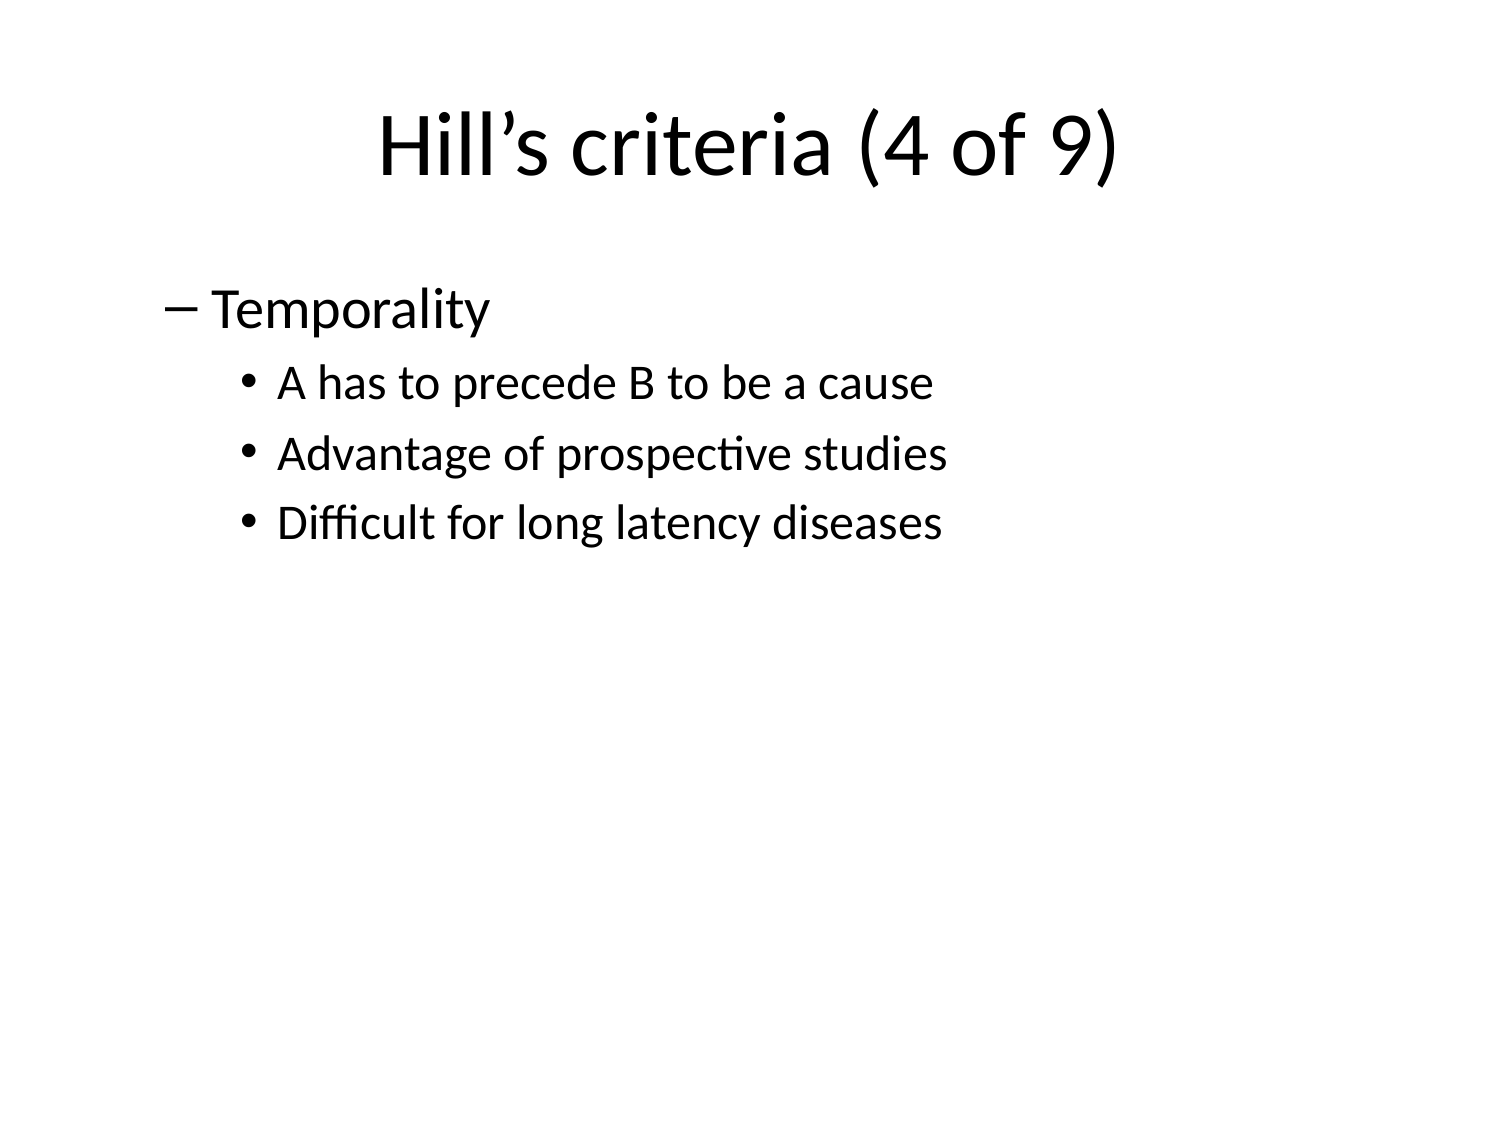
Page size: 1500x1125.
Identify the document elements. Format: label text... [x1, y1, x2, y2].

list Temporality A has to precede B to be a cause Advantage of prospective studies Difficult for long latency diseases [75, 262, 1425, 1005]
title Hill’s criteria (4 of 9) [75, 45, 1425, 233]
